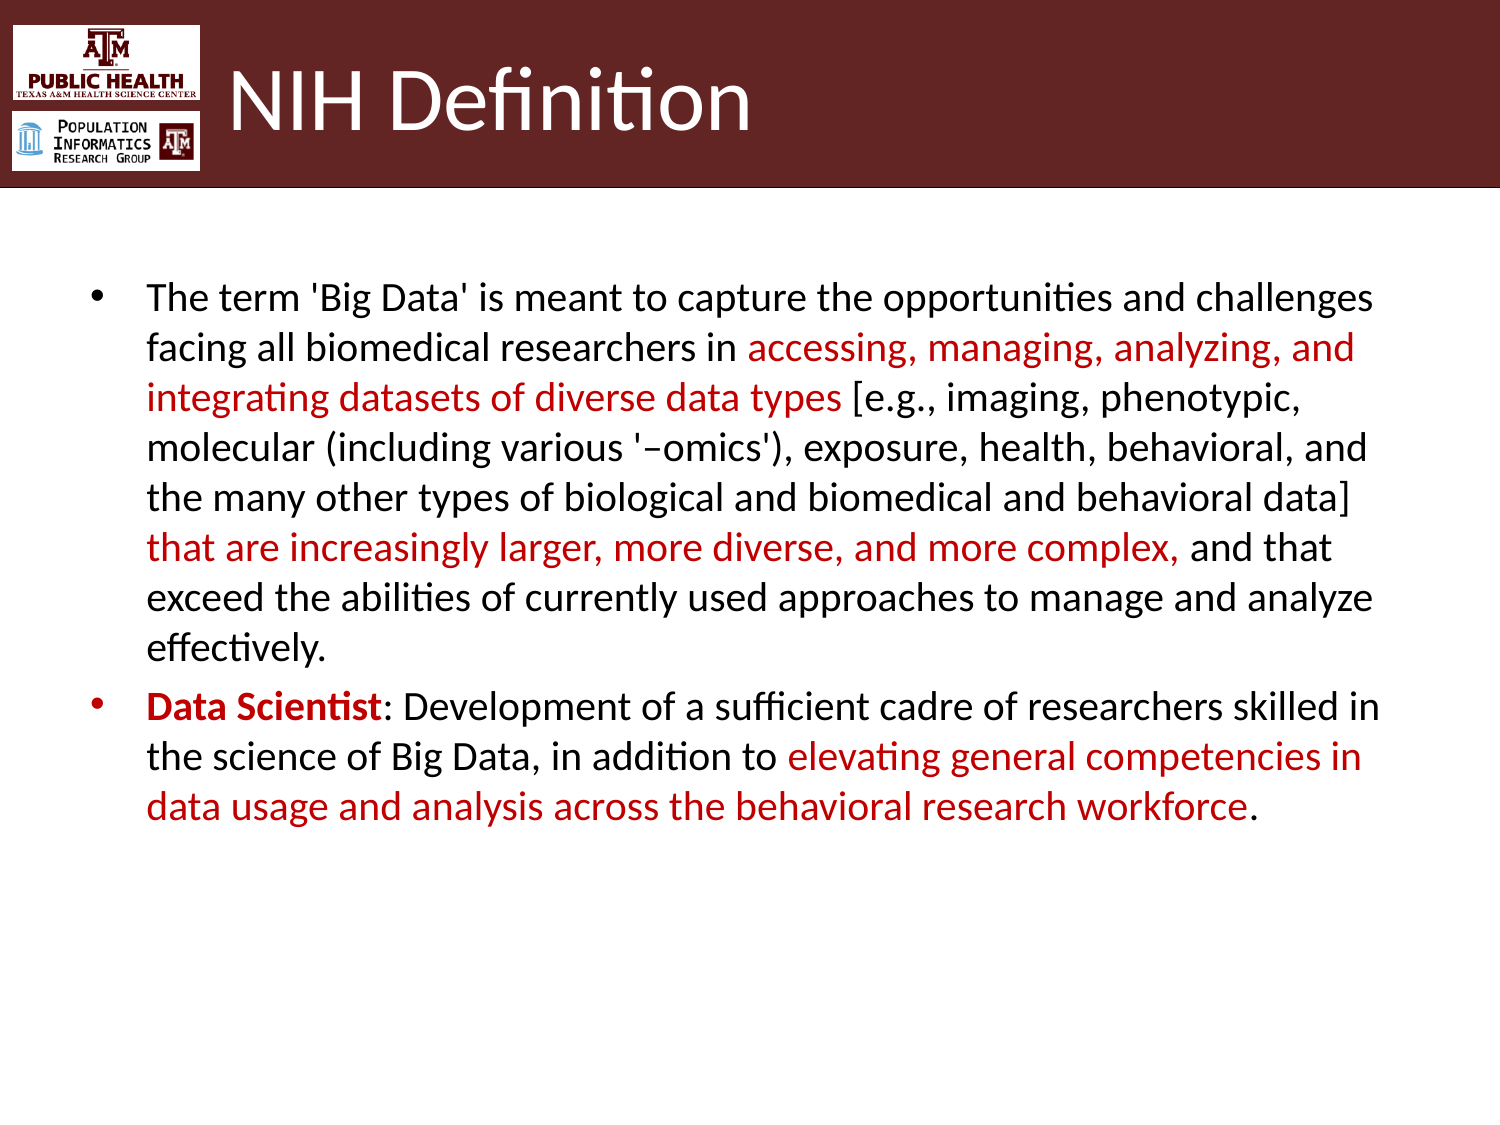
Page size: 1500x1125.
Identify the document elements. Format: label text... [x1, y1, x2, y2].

picture [12, 111, 200, 171]
list The term 'Big Data' is meant to capture the opportunities and challenges facing all biomedical researchers in accessing, managing, analyzing, and integrating datasets of diverse data types [e.g., imaging, phenotypic, molecular (including various '–omics'), exposure, health, behavioral, and the many other types of biological and biomedical and behavioral data] that are increasingly larger, more diverse, and more complex, and that exceed the abilities of currently used approaches to manage and analyze effectively. Data Scientist: Development of a sufficient cadre of researchers skilled in the science of Big Data, in addition to elevating general competencies in data usage and analysis across the behavioral research workforce. [75, 262, 1425, 1005]
picture [12, 25, 200, 100]
title NIH Definition [212, 0, 1500, 188]
